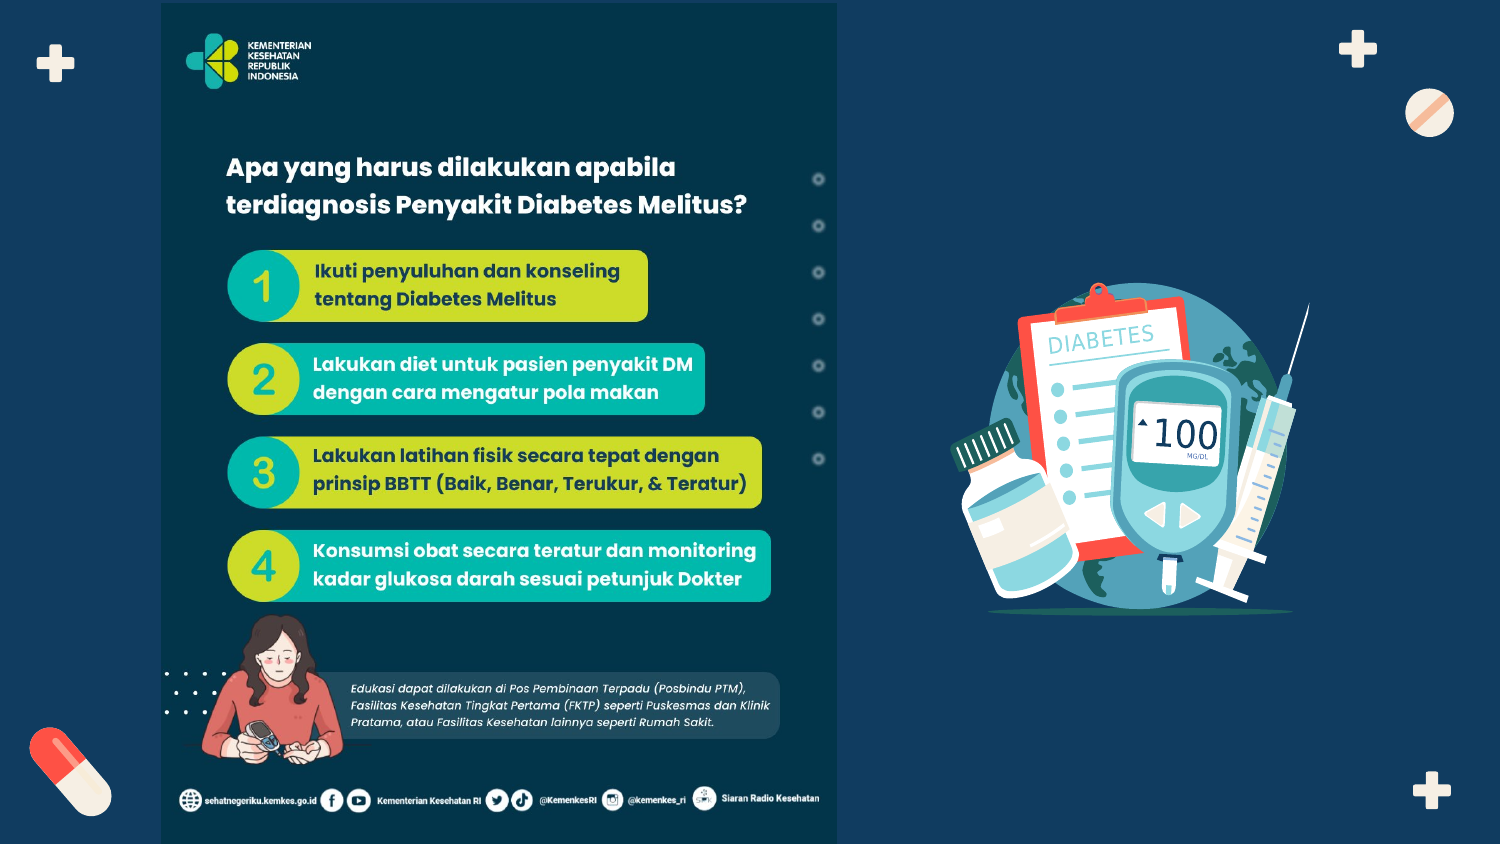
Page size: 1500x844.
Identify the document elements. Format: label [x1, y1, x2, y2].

picture [396, 194, 511, 221]
picture [179, 789, 202, 812]
picture [540, 796, 596, 806]
picture [227, 529, 770, 603]
picture [186, 34, 239, 89]
picture [602, 789, 624, 811]
picture [284, 161, 351, 183]
picture [226, 194, 391, 221]
picture [693, 786, 716, 811]
picture [357, 157, 432, 177]
picture [518, 194, 631, 213]
picture [576, 156, 657, 183]
picture [812, 266, 826, 280]
picture [438, 155, 569, 177]
picture [812, 219, 826, 233]
picture [811, 358, 826, 373]
picture [320, 789, 344, 812]
picture [722, 795, 820, 803]
picture [227, 435, 762, 510]
picture [812, 172, 826, 187]
picture [812, 311, 826, 326]
picture [227, 249, 648, 323]
text_box [949, 282, 1310, 616]
picture [735, 195, 747, 213]
picture [628, 797, 686, 806]
picture [205, 796, 317, 806]
picture [812, 452, 826, 466]
picture [347, 789, 371, 813]
picture [638, 196, 659, 213]
picture [248, 41, 311, 81]
picture [693, 195, 733, 213]
picture [228, 342, 705, 416]
picture [812, 405, 825, 420]
picture [485, 789, 533, 812]
picture [660, 162, 675, 177]
picture [183, 614, 779, 766]
picture [226, 158, 278, 183]
picture [377, 797, 481, 804]
picture [662, 194, 690, 213]
